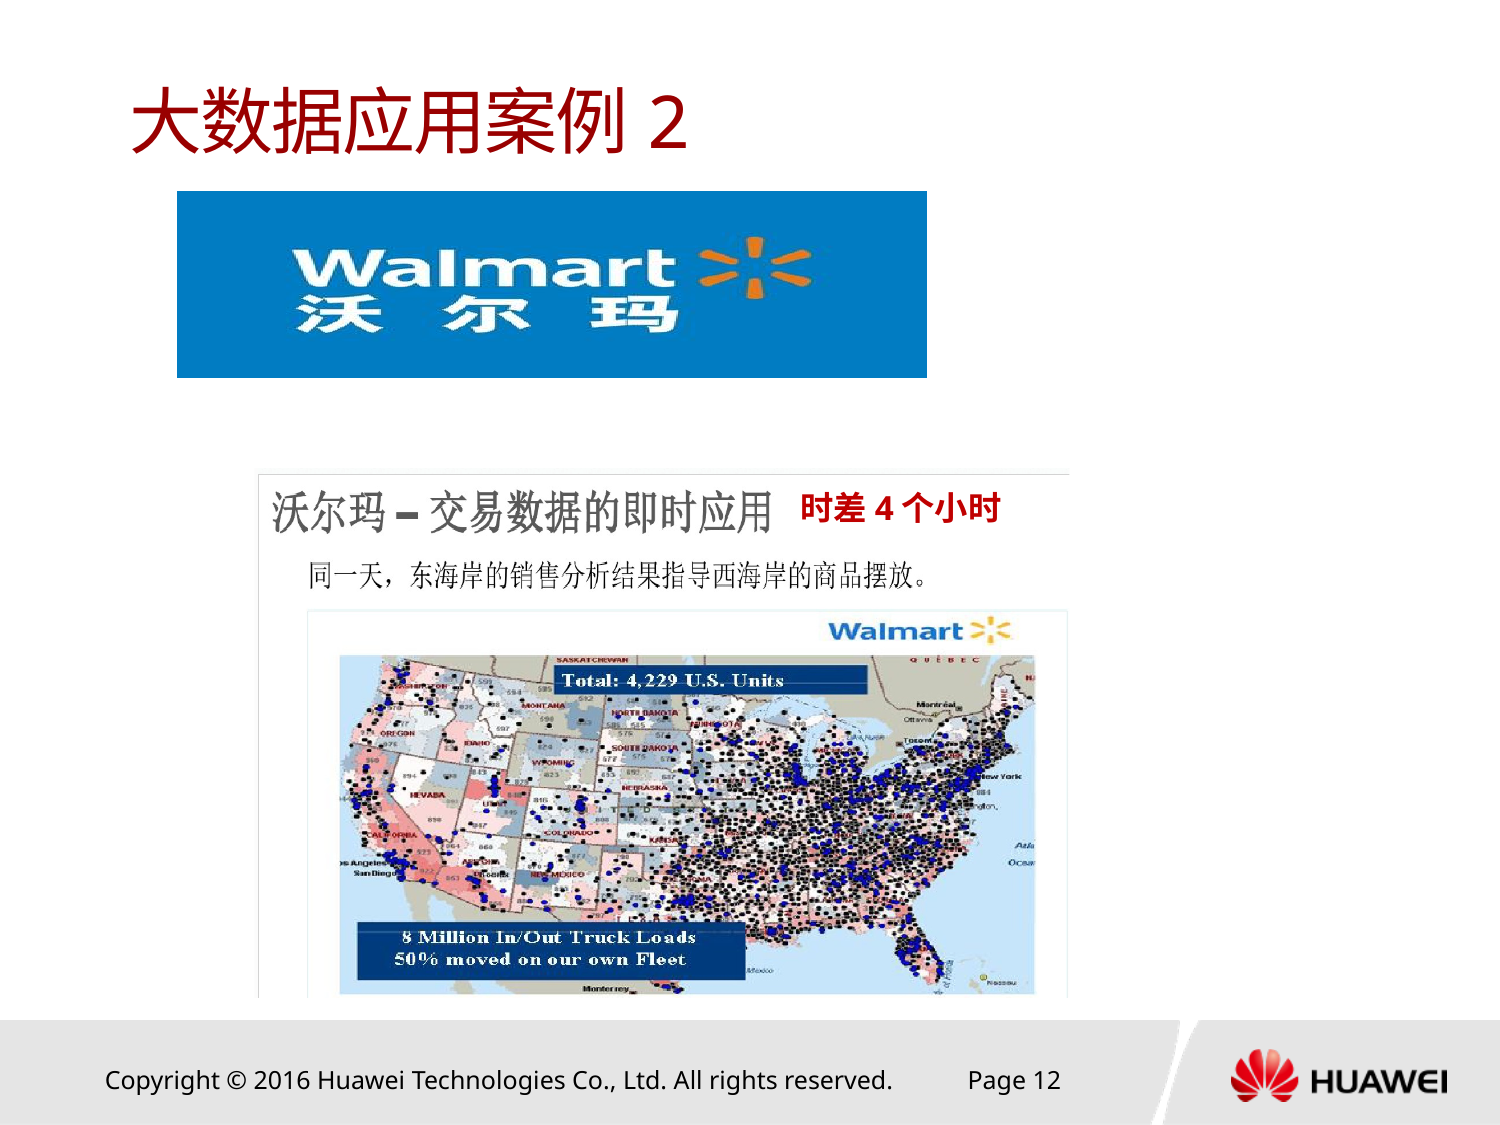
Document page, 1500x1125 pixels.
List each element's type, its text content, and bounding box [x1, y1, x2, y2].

picture [176, 190, 928, 378]
picture [0, 1020, 1500, 1125]
text_box 大数据应用案例2 [129, 48, 1450, 191]
picture [254, 467, 1070, 998]
